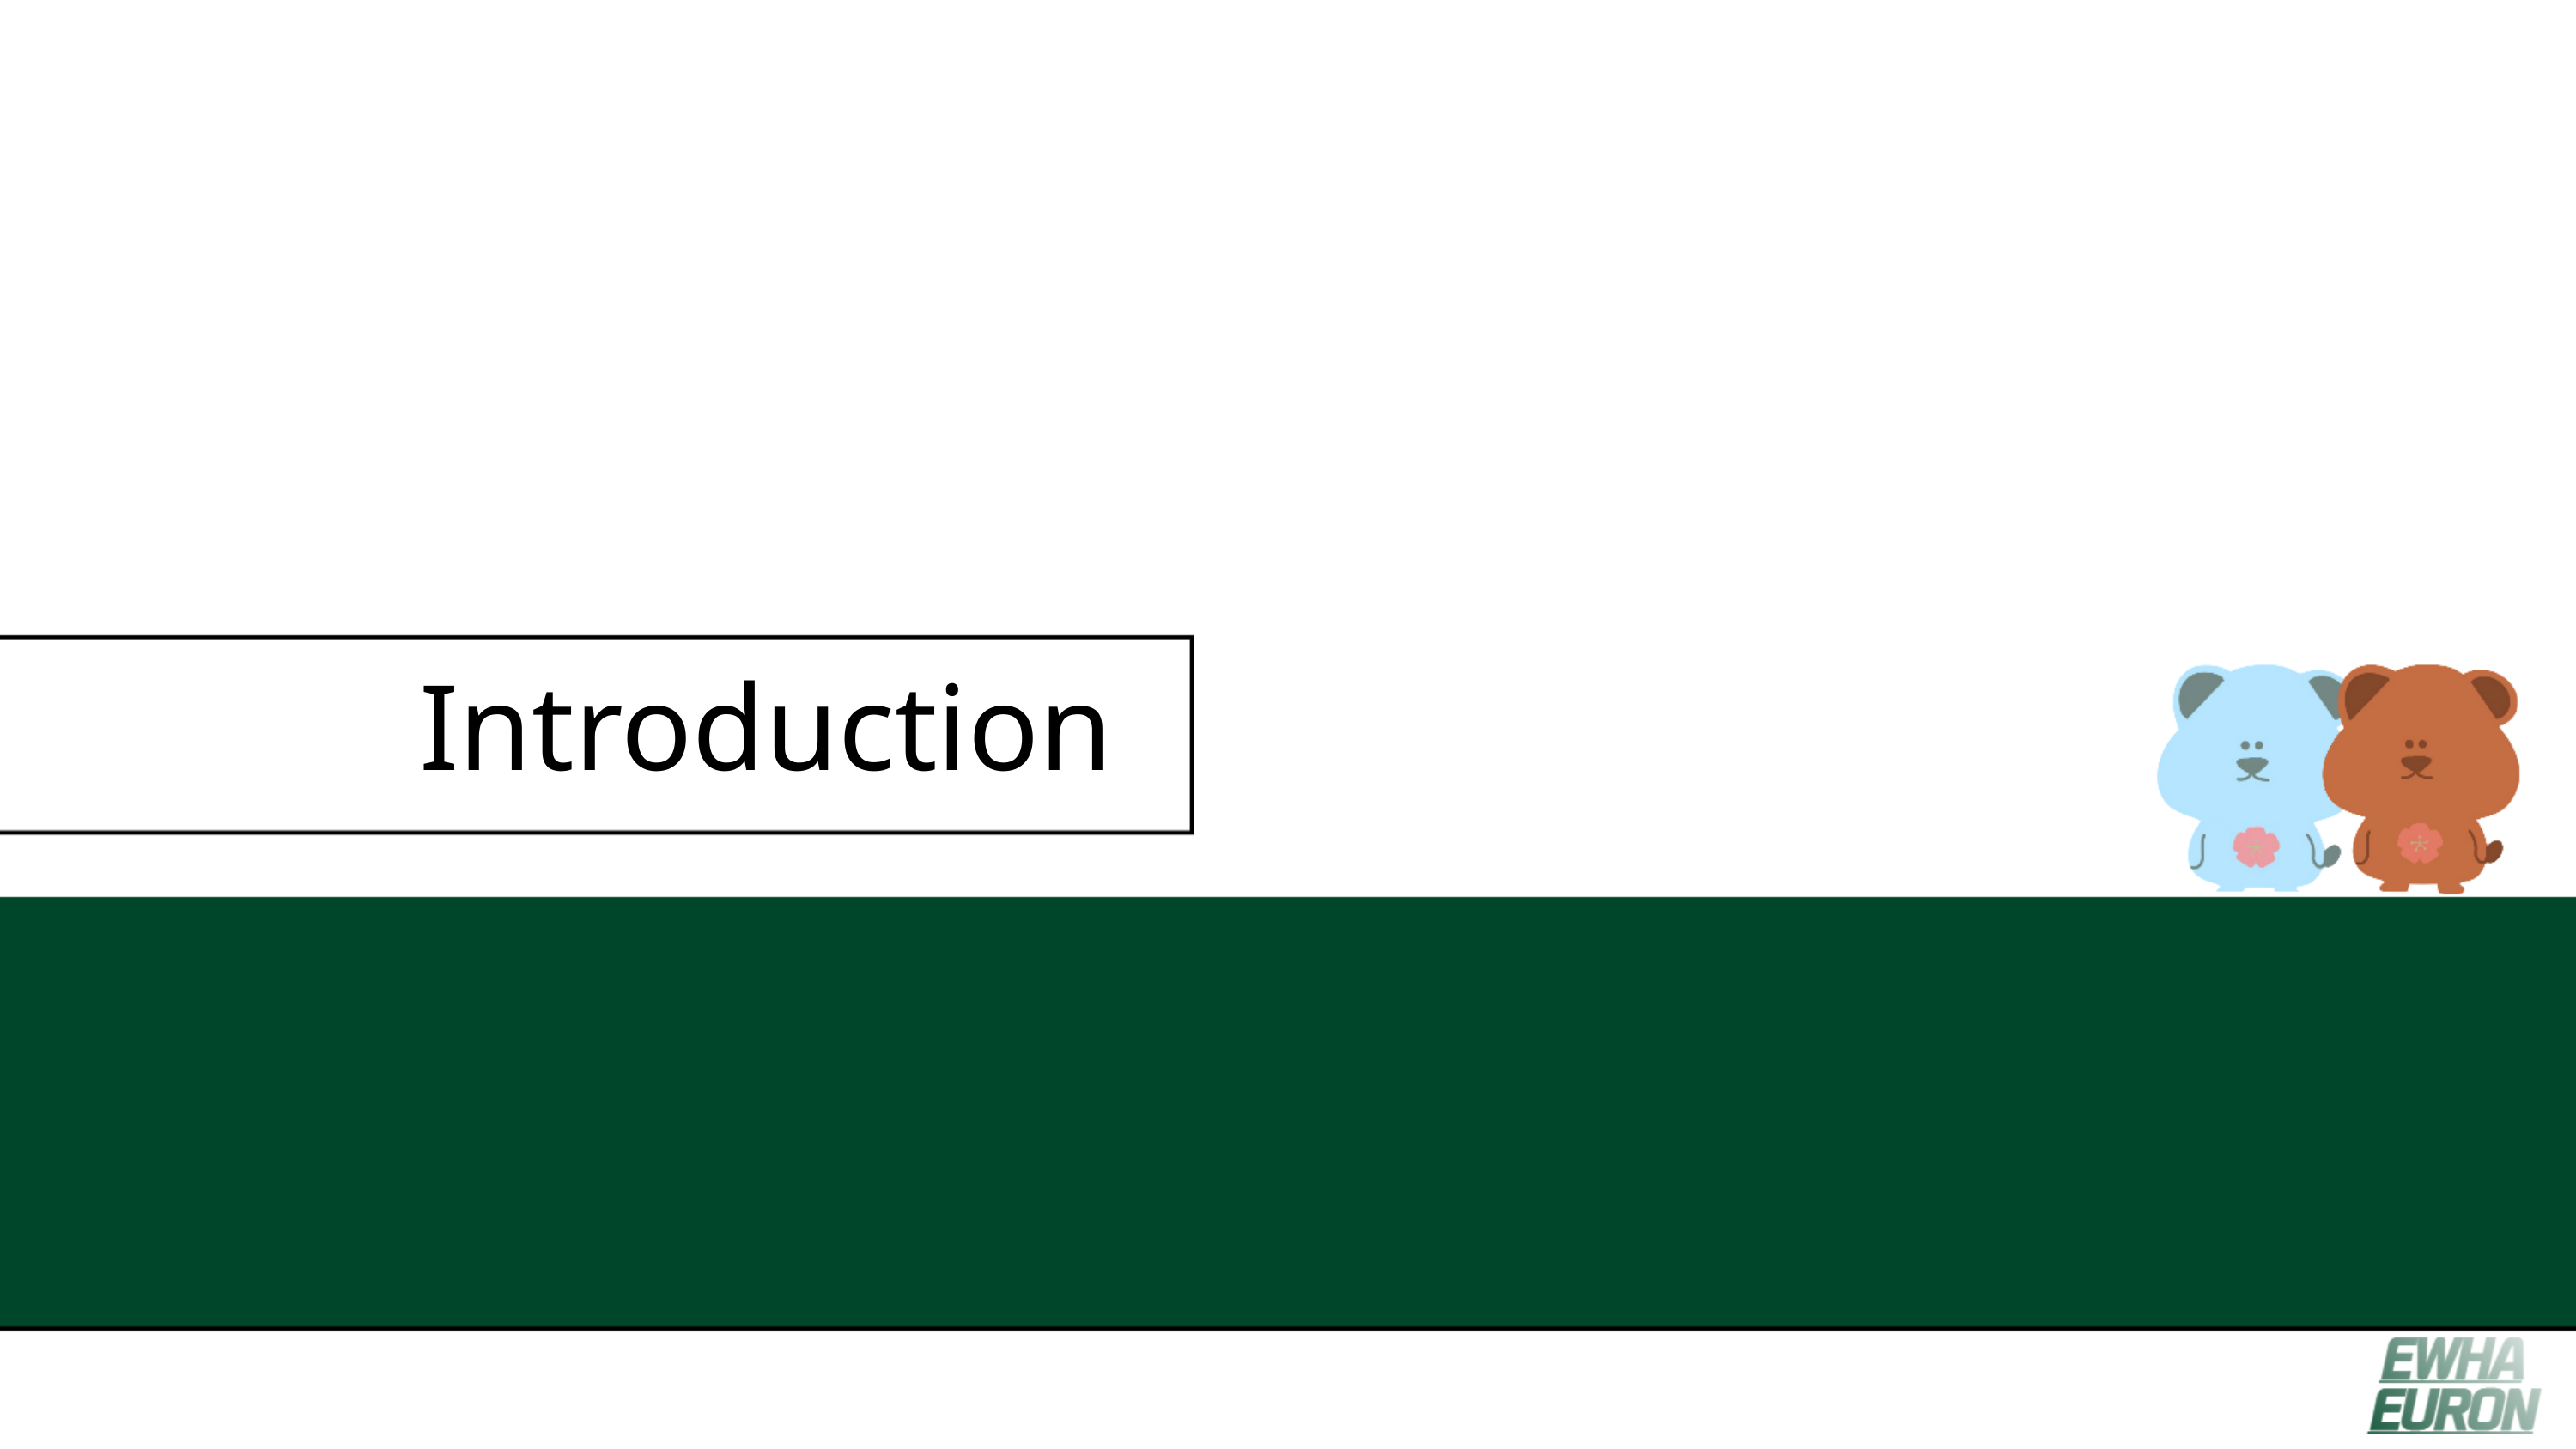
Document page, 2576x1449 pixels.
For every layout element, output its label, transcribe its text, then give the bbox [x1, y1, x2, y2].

picture [0, 0, 2576, 1449]
text_box Introduction [406, 646, 1150, 801]
